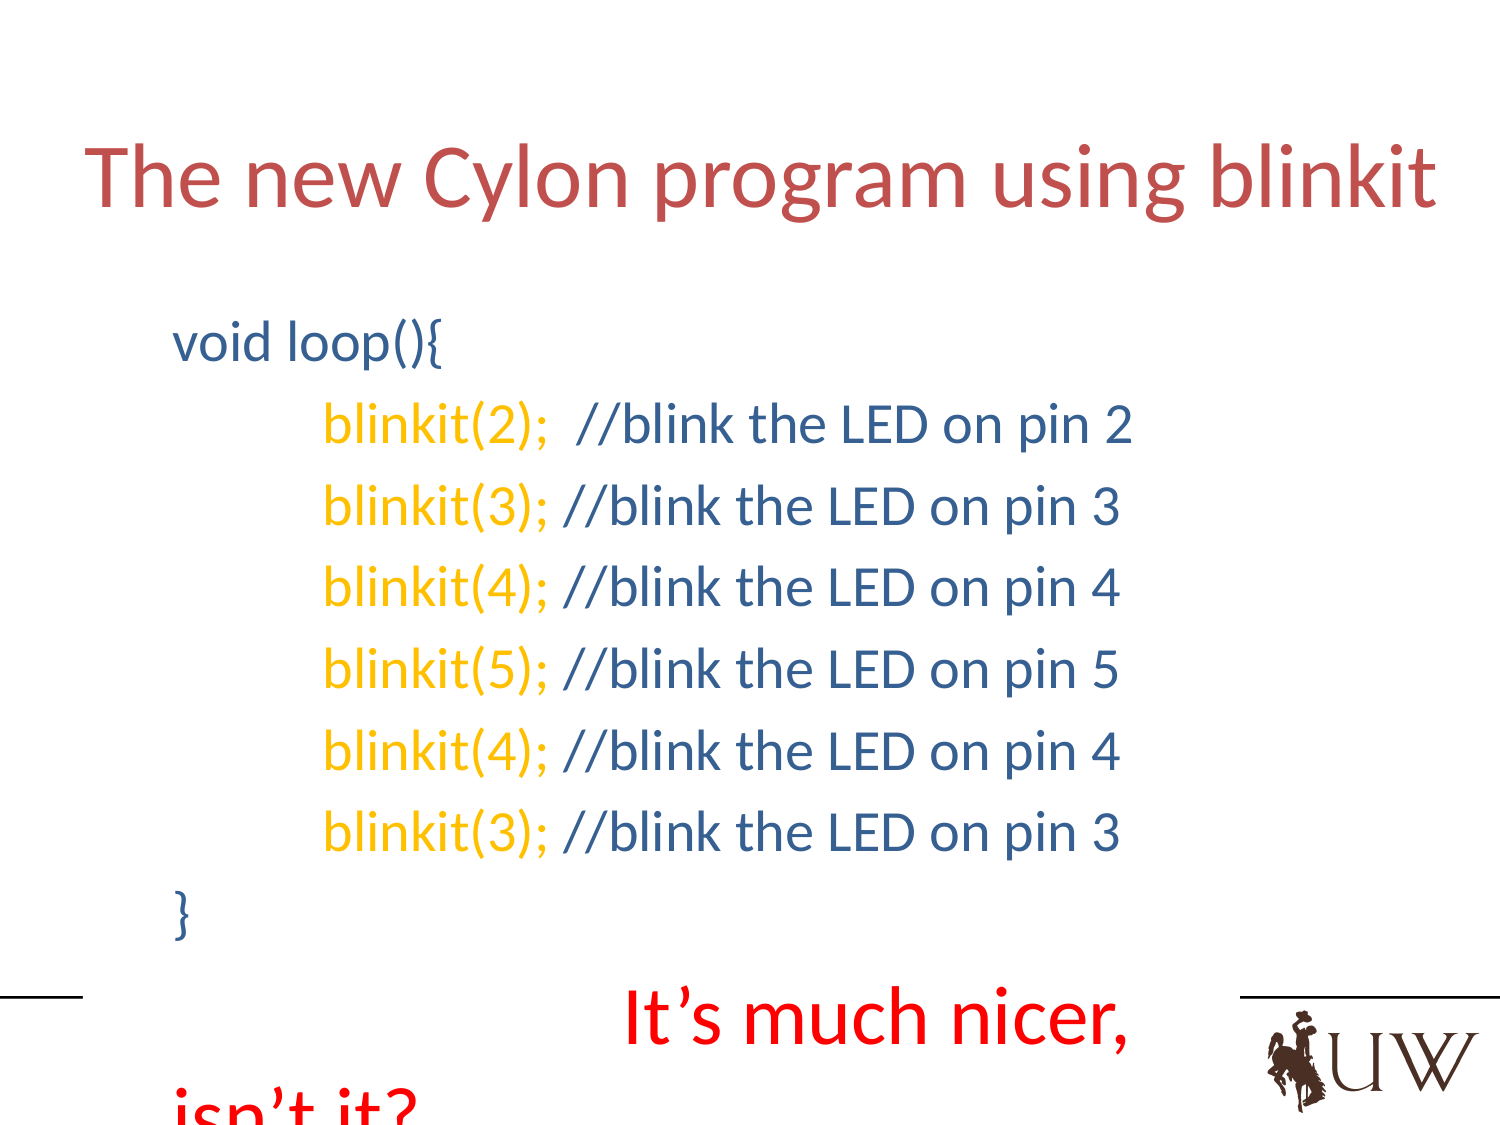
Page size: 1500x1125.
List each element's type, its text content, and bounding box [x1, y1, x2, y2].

list void loop(){ blinkit(2); //blink the LED on pin 2 blinkit(3); //blink the LED on pin 3 blinkit(4); //blink the LED on pin 4 blinkit(5); //blink the LED on pin 5 blinkit(4); //blink the LED on pin 4 blinkit(3); //blink the LED on pin 3 } It’s much nicer, isn’t it? [82, 295, 1240, 1057]
title The new Cylon program using blinkit [25, 108, 1500, 296]
picture [0, 996, 1500, 1125]
